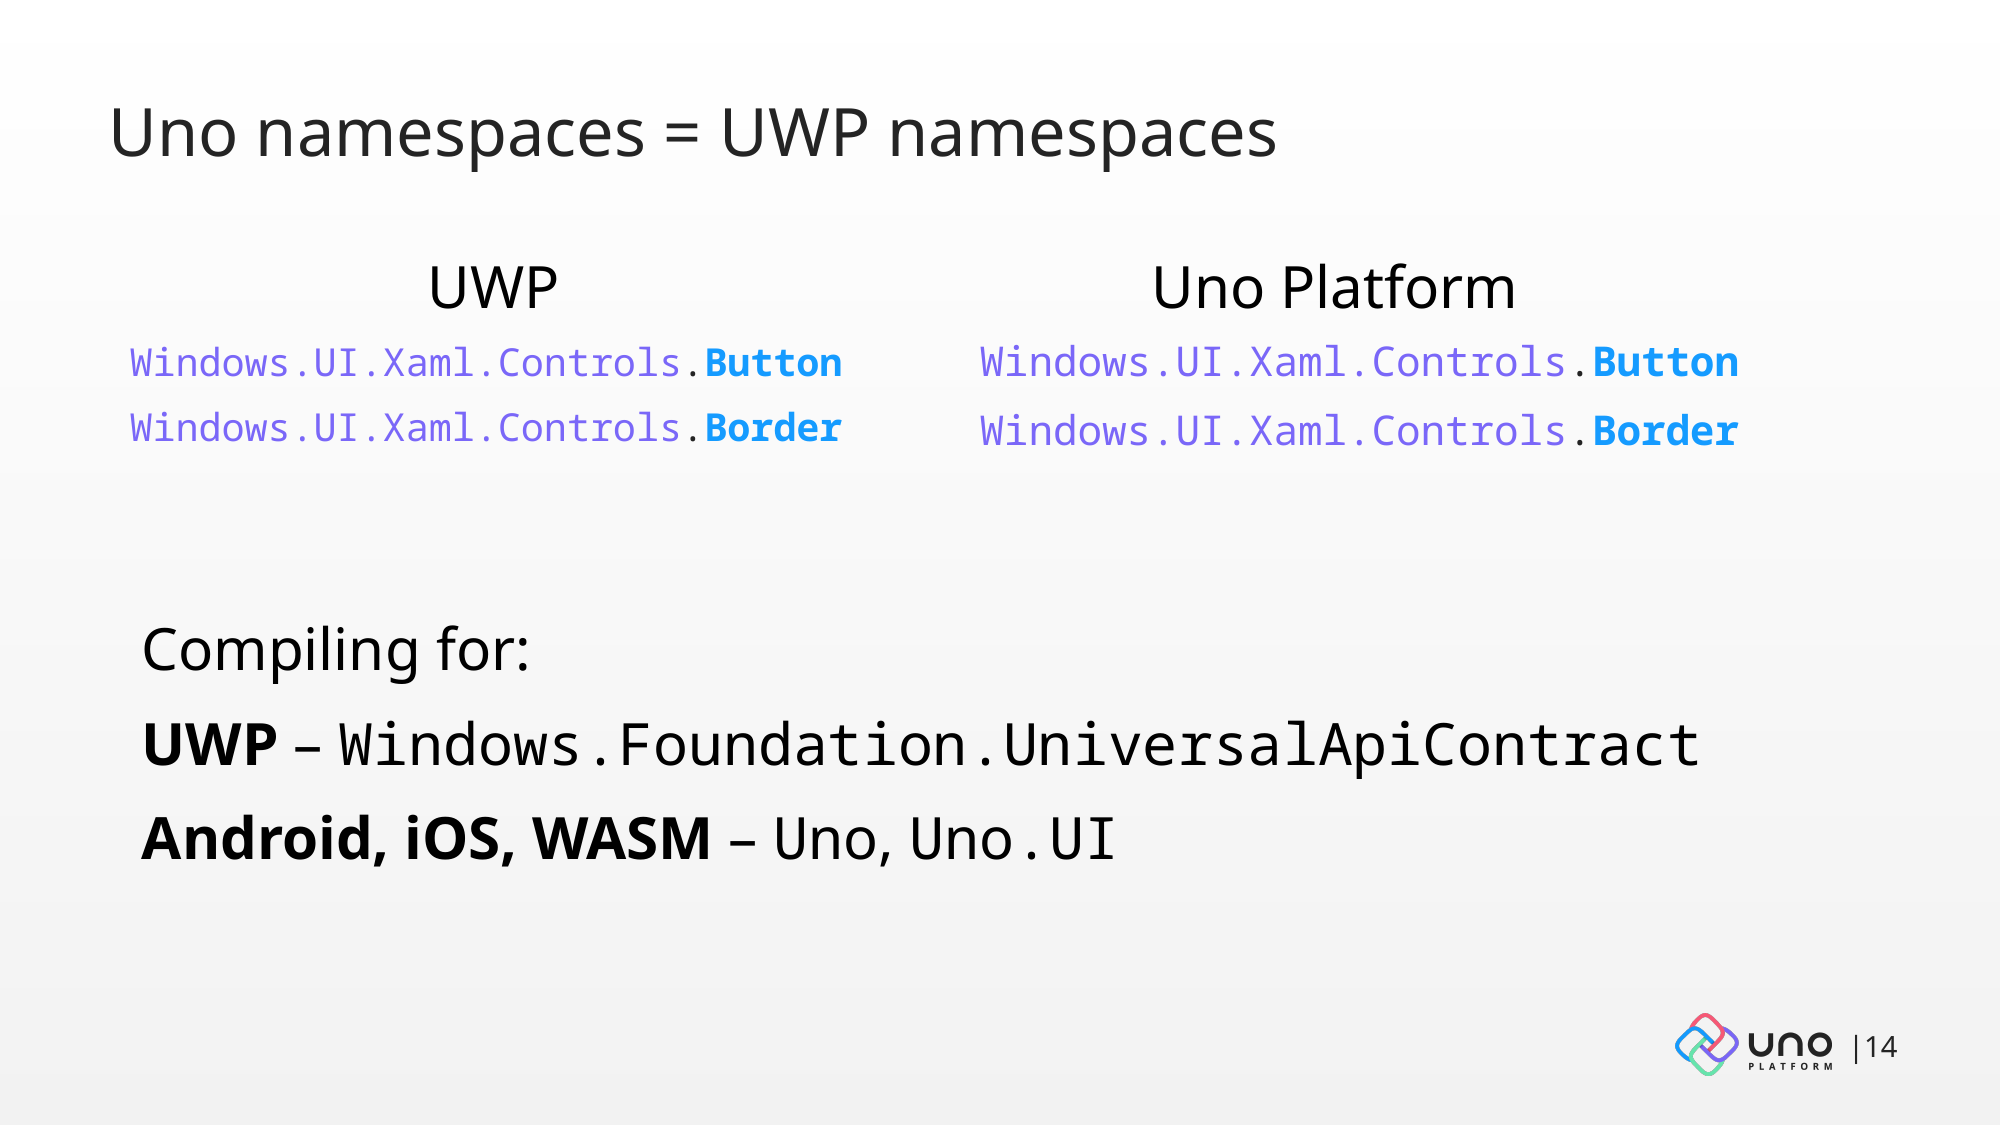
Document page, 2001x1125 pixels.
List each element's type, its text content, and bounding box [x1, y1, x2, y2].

list Windows.UI.Xaml.Controls.Button Windows.UI.Xaml.Controls.Border [952, 327, 1762, 487]
title Uno namespaces = UWP namespaces [93, 73, 1494, 187]
list Uno Platform [952, 233, 1718, 327]
text_box Compiling for: UWP – Windows.Foundation.UniversalApiContract Android, iOS, WASM – Uno, Uno.UI [126, 604, 1831, 940]
slide_number |14 [1831, 1030, 1898, 1066]
picture [1675, 1013, 1832, 1076]
list UWP [112, 233, 875, 328]
list Windows.UI.Xaml.Controls.Button Windows.UI.Xaml.Controls.Border [103, 330, 914, 529]
